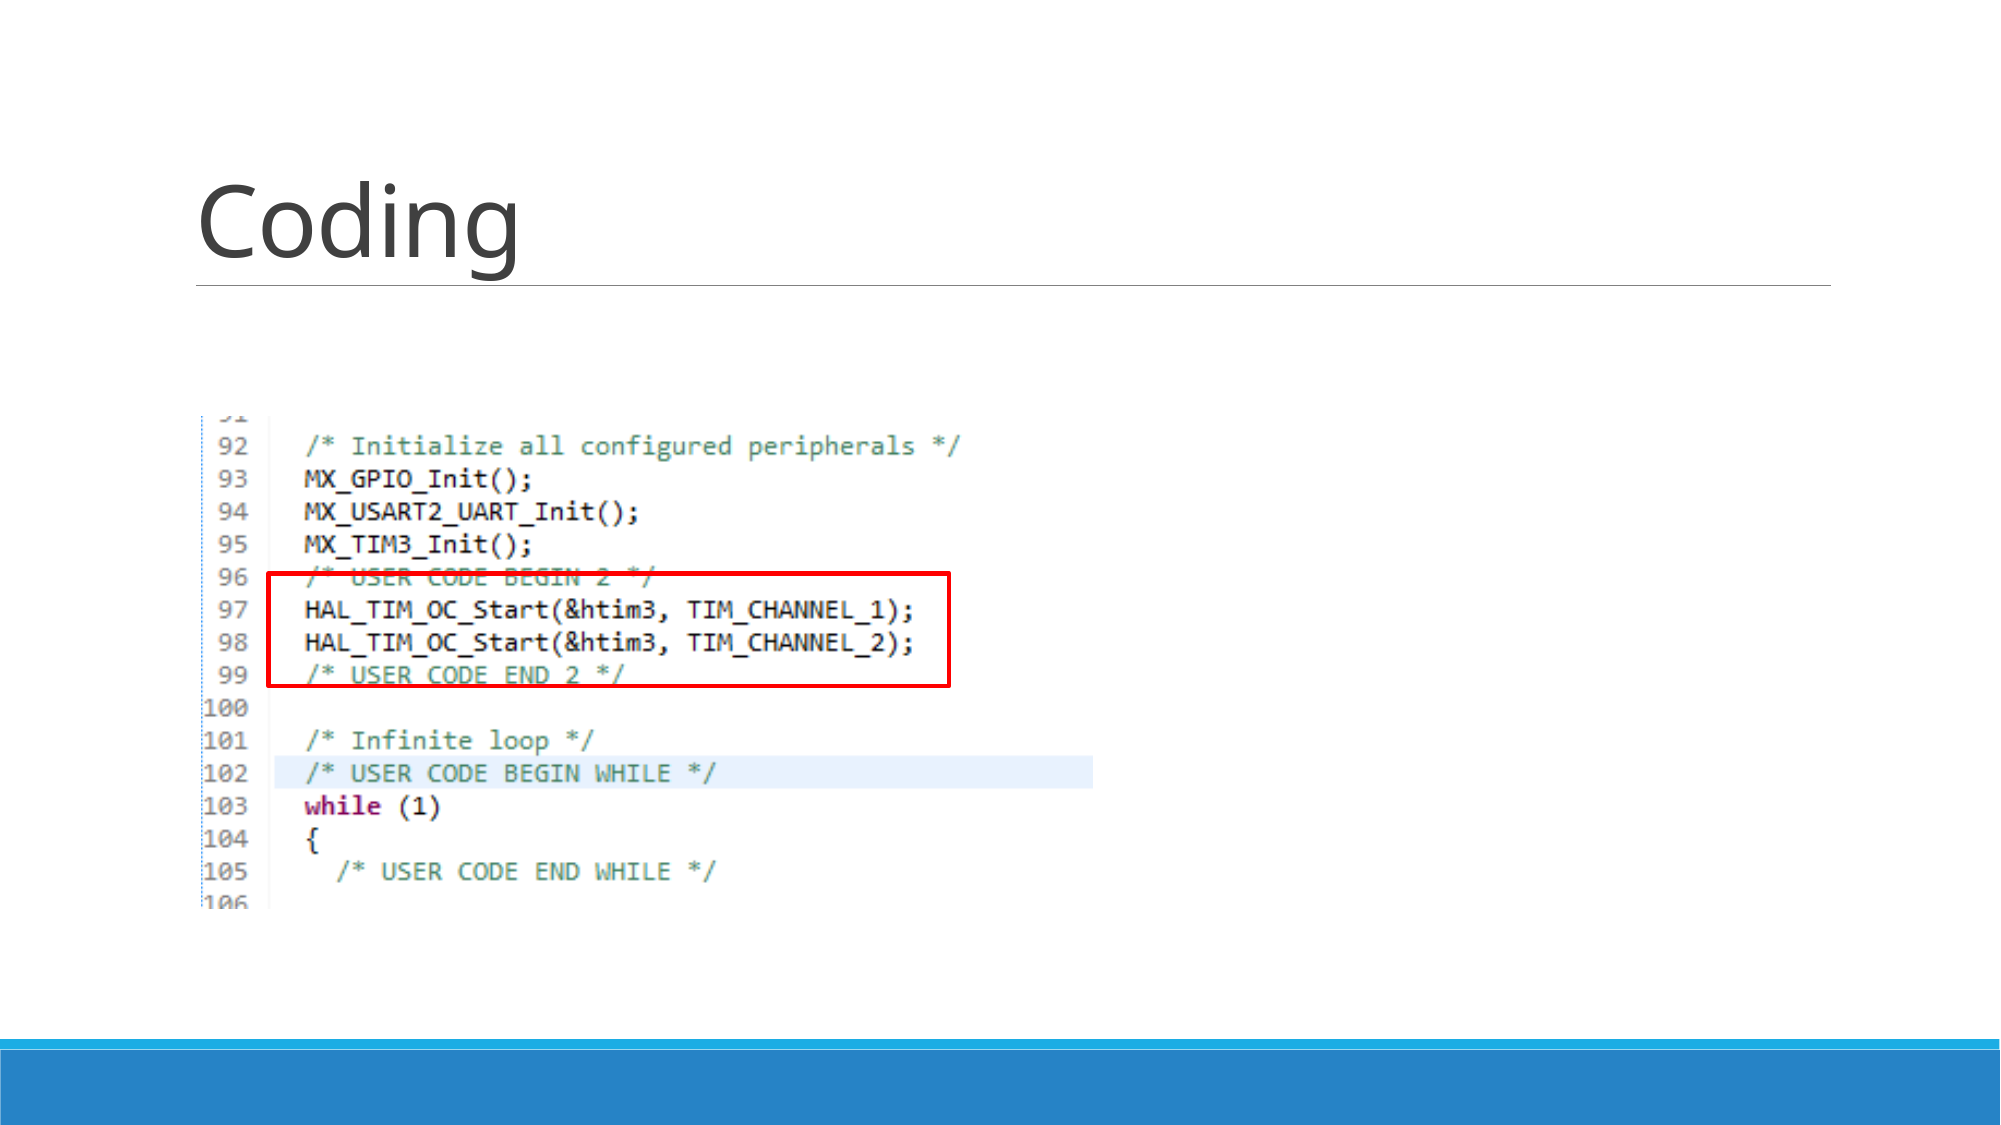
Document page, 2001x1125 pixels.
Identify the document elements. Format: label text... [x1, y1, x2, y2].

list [200, 415, 1094, 910]
title Coding [180, 47, 1830, 285]
